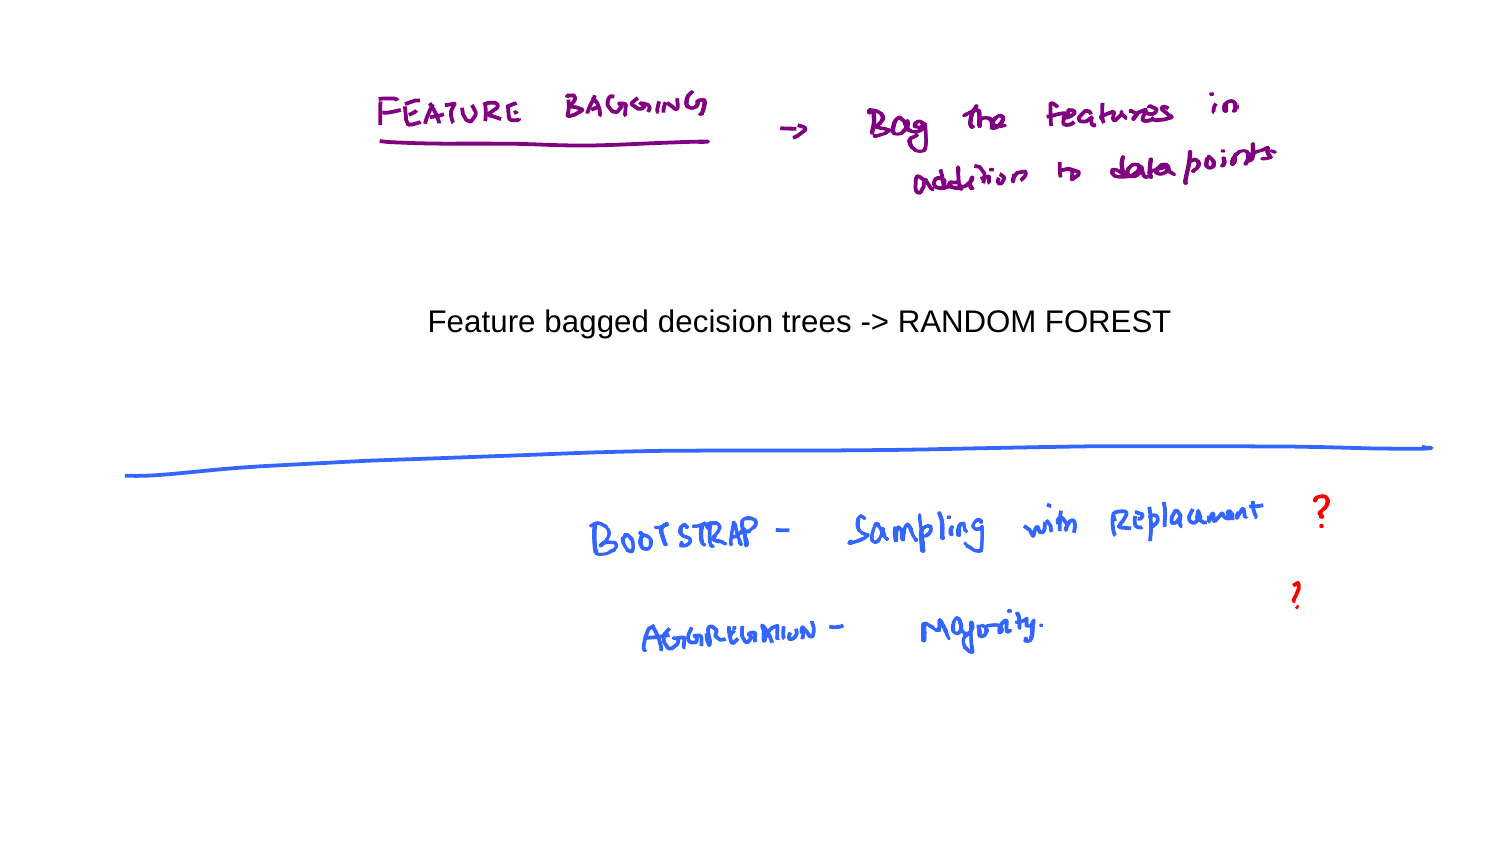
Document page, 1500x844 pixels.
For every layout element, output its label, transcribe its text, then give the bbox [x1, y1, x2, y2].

text_box Feature bagged decision trees -> RANDOM FOREST [415, 295, 1261, 345]
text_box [124, 445, 1432, 654]
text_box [378, 90, 1277, 194]
